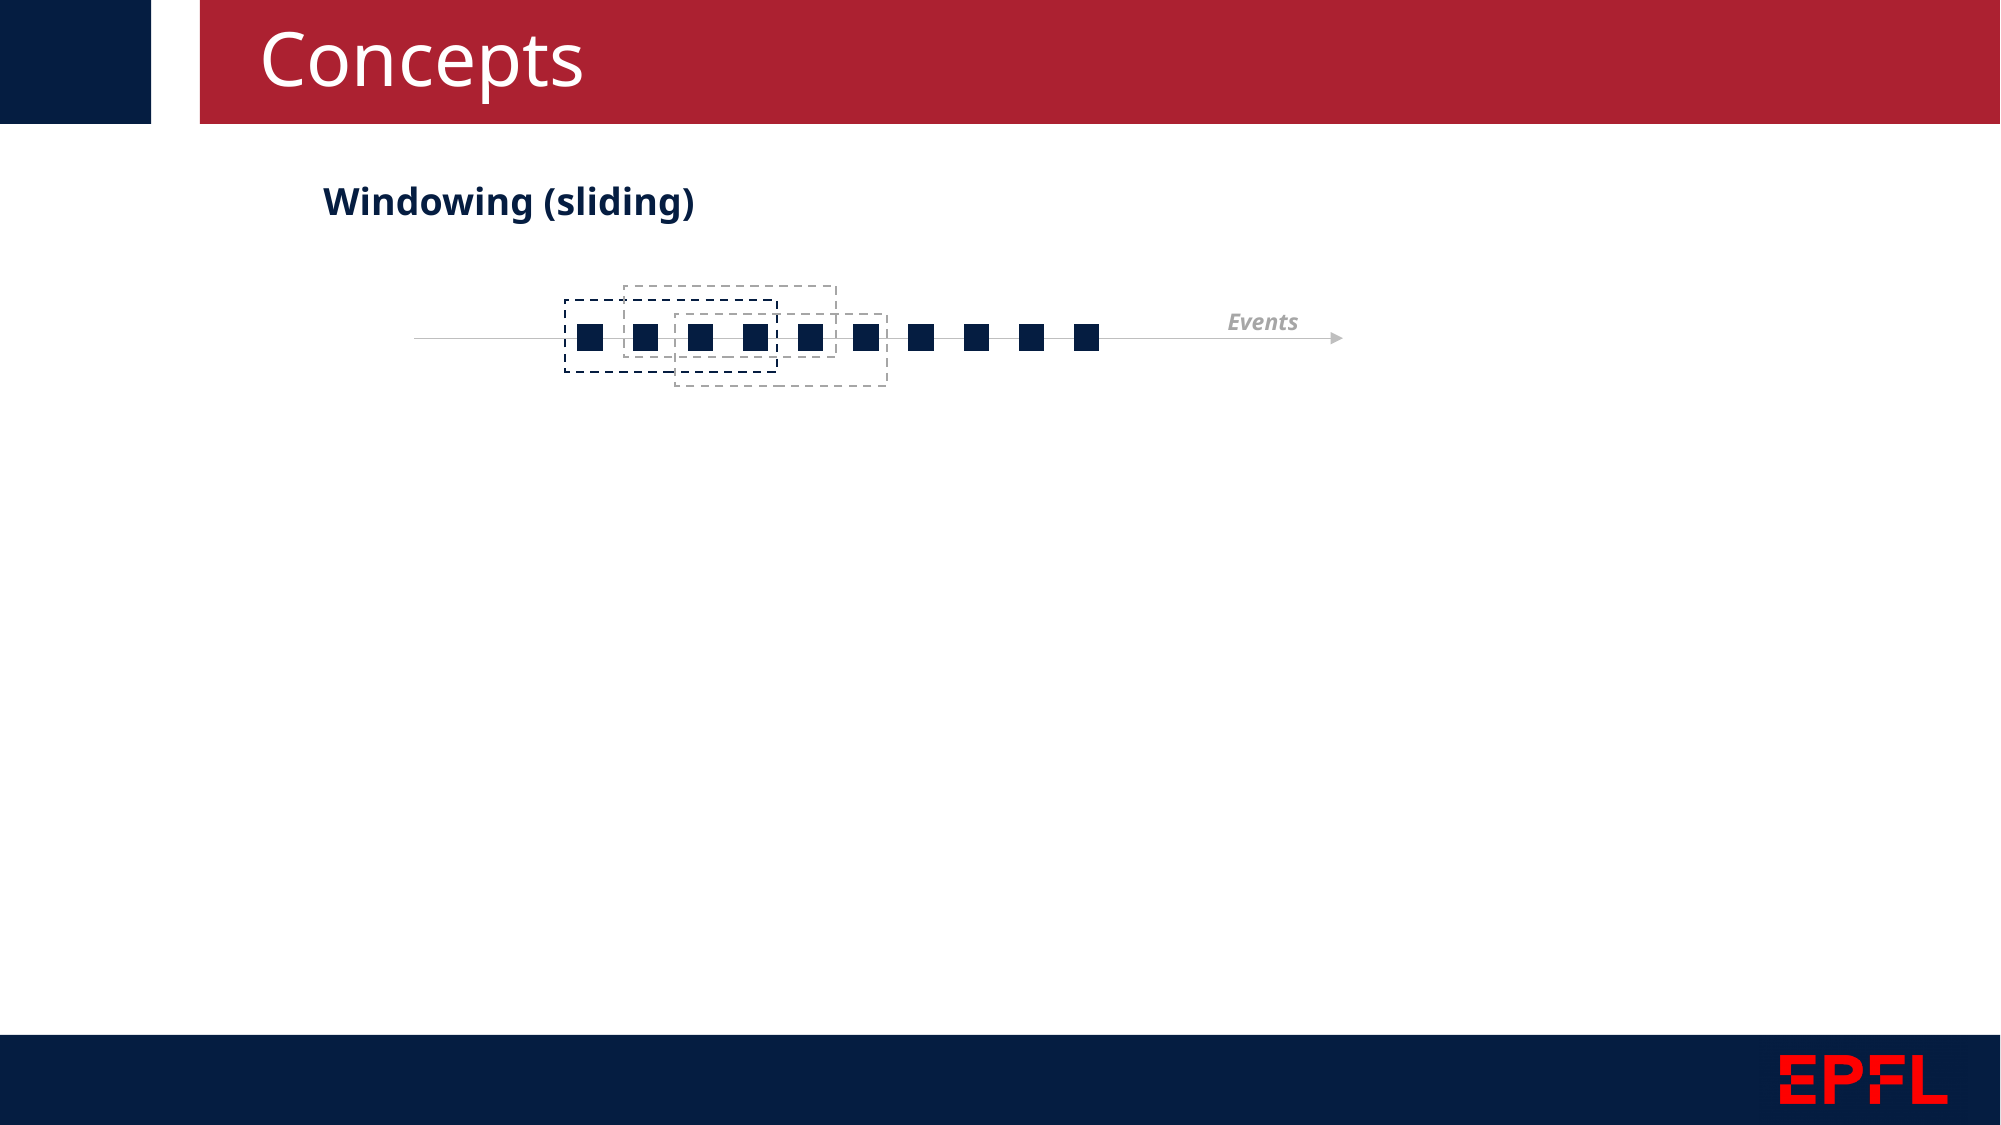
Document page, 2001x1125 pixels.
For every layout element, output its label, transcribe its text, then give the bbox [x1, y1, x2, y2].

text_box Events [1212, 299, 1314, 338]
text_box Events [1212, 339, 1314, 343]
text_box [1074, 339, 1099, 351]
text_box [1074, 324, 1099, 338]
text_box [908, 339, 934, 351]
text_box Windowing (sliding) [308, 170, 710, 231]
text_box [964, 324, 989, 338]
text_box [1019, 339, 1044, 351]
text_box [908, 324, 934, 338]
picture [1759, 1034, 1968, 1125]
title Concepts [200, 0, 2000, 124]
text_box [674, 313, 888, 338]
text_box [1019, 324, 1044, 338]
text_box [623, 339, 675, 358]
text_box [564, 299, 624, 338]
text_box [674, 339, 888, 387]
text_box [623, 285, 837, 338]
text_box [964, 339, 989, 351]
text_box [564, 339, 675, 373]
